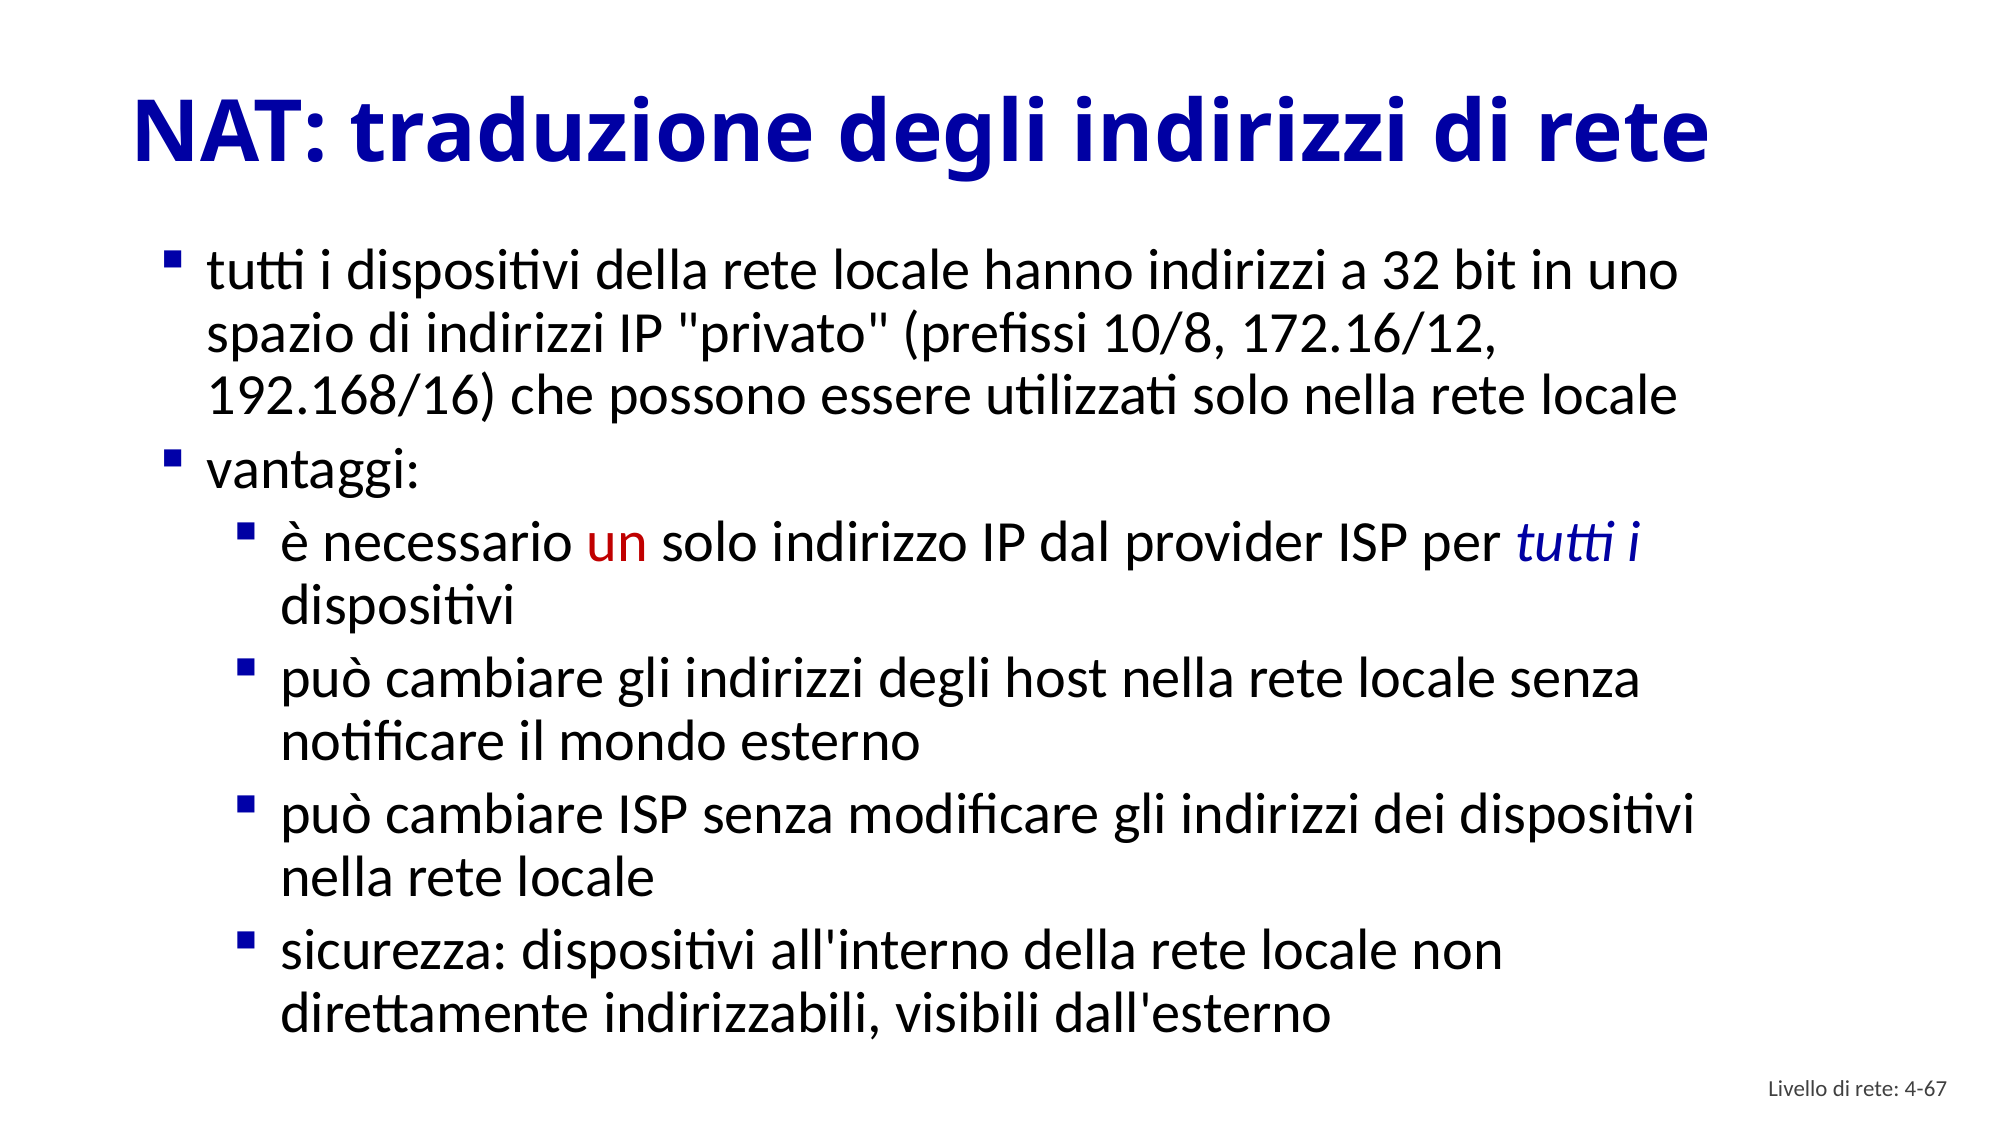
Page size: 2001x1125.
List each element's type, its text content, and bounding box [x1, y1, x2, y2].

title NAT: traduzione degli indirizzi di rete [115, 46, 1841, 222]
slide_number Livello di rete: 4- 66 [1512, 1056, 1963, 1117]
text_box tutti i dispositivi della rete locale hanno indirizzi a 32 bit in uno spazio di indirizzi IP "privato" (prefissi 10/8, 172.16/12, 192.168/16) che possono essere utilizzati solo nella rete locale vantaggi: è necessario un solo indirizzo IP dal provider ISP per tutti i dispositivi può cambiare gli indirizzi degli host nella rete locale senza notificare il mondo esterno può cambiare ISP senza modificare gli indirizzi dei dispositivi nella rete locale sicurezza: dispositivi all'interno della rete locale non direttamente indirizzabili, visibili dall'esterno [77, 231, 1818, 1099]
